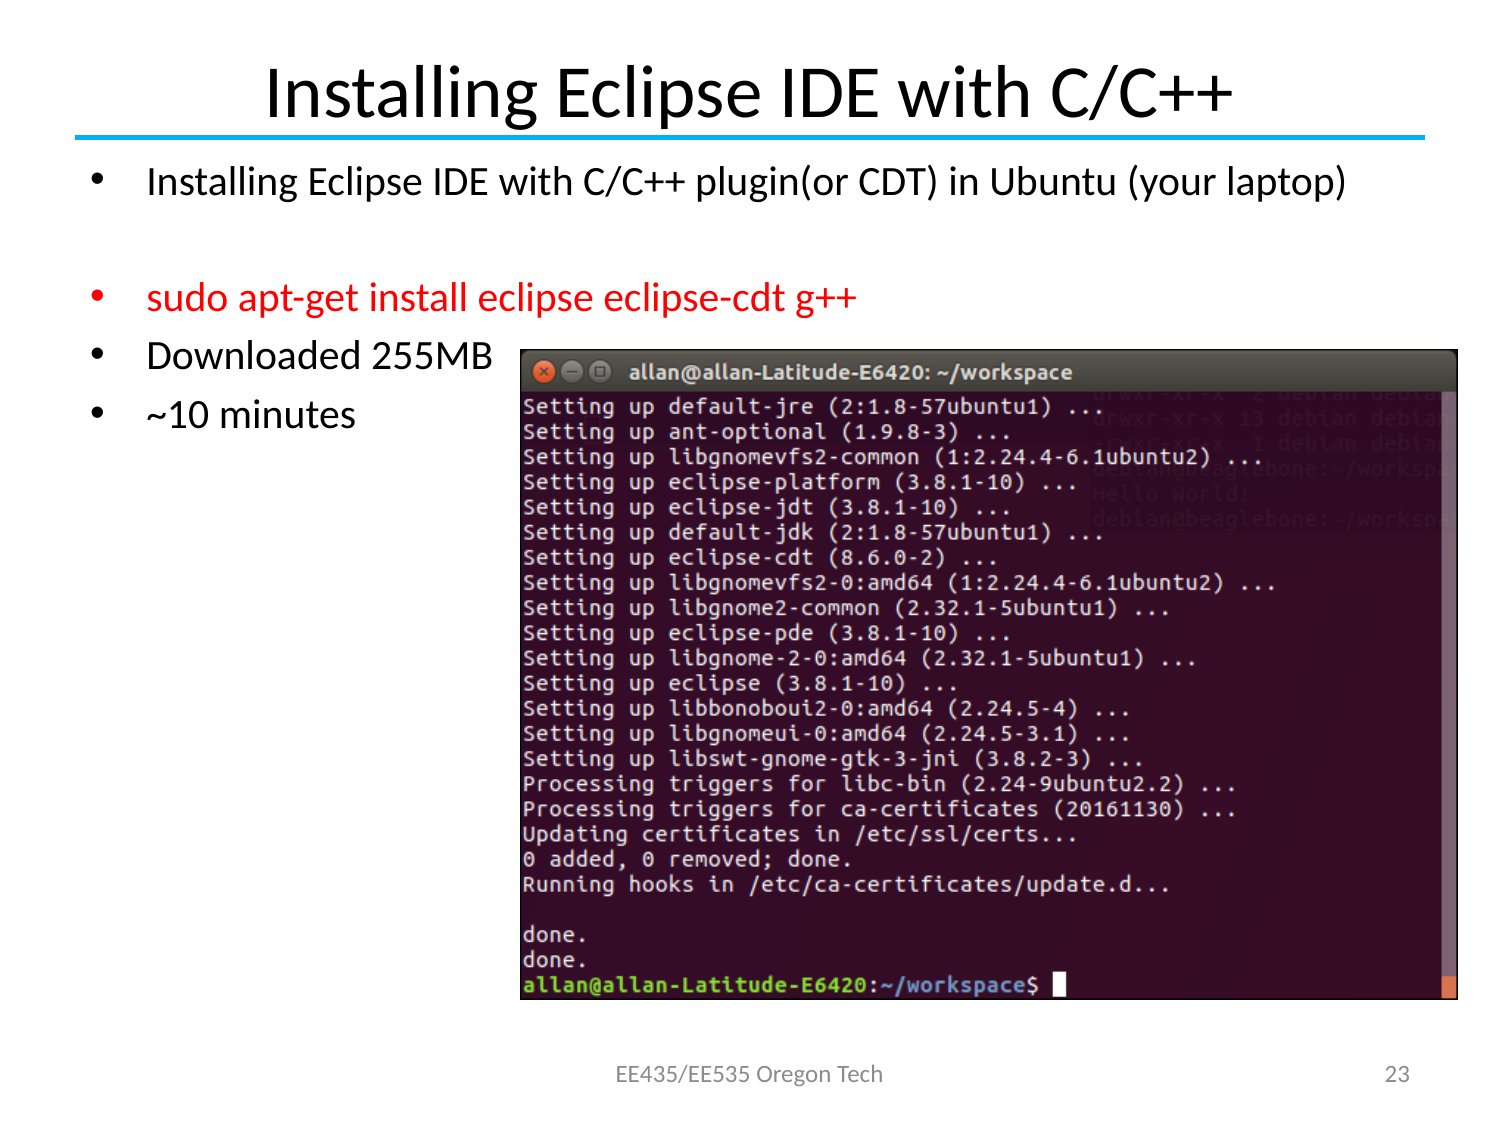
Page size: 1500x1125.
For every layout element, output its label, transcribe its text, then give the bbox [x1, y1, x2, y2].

picture [520, 349, 1459, 1001]
title Installing Eclipse IDE with C/C++ [75, 45, 1425, 130]
slide_number 23 [1074, 1042, 1425, 1103]
footer EE435/EE535 Oregon Tech [512, 1042, 988, 1103]
list Installing Eclipse IDE with C/C++ plugin(or CDT) in Ubuntu (your laptop) sudo apt-get install eclipse eclipse-cdt g++ Downloaded 255MB ~10 minutes [75, 145, 1425, 1005]
